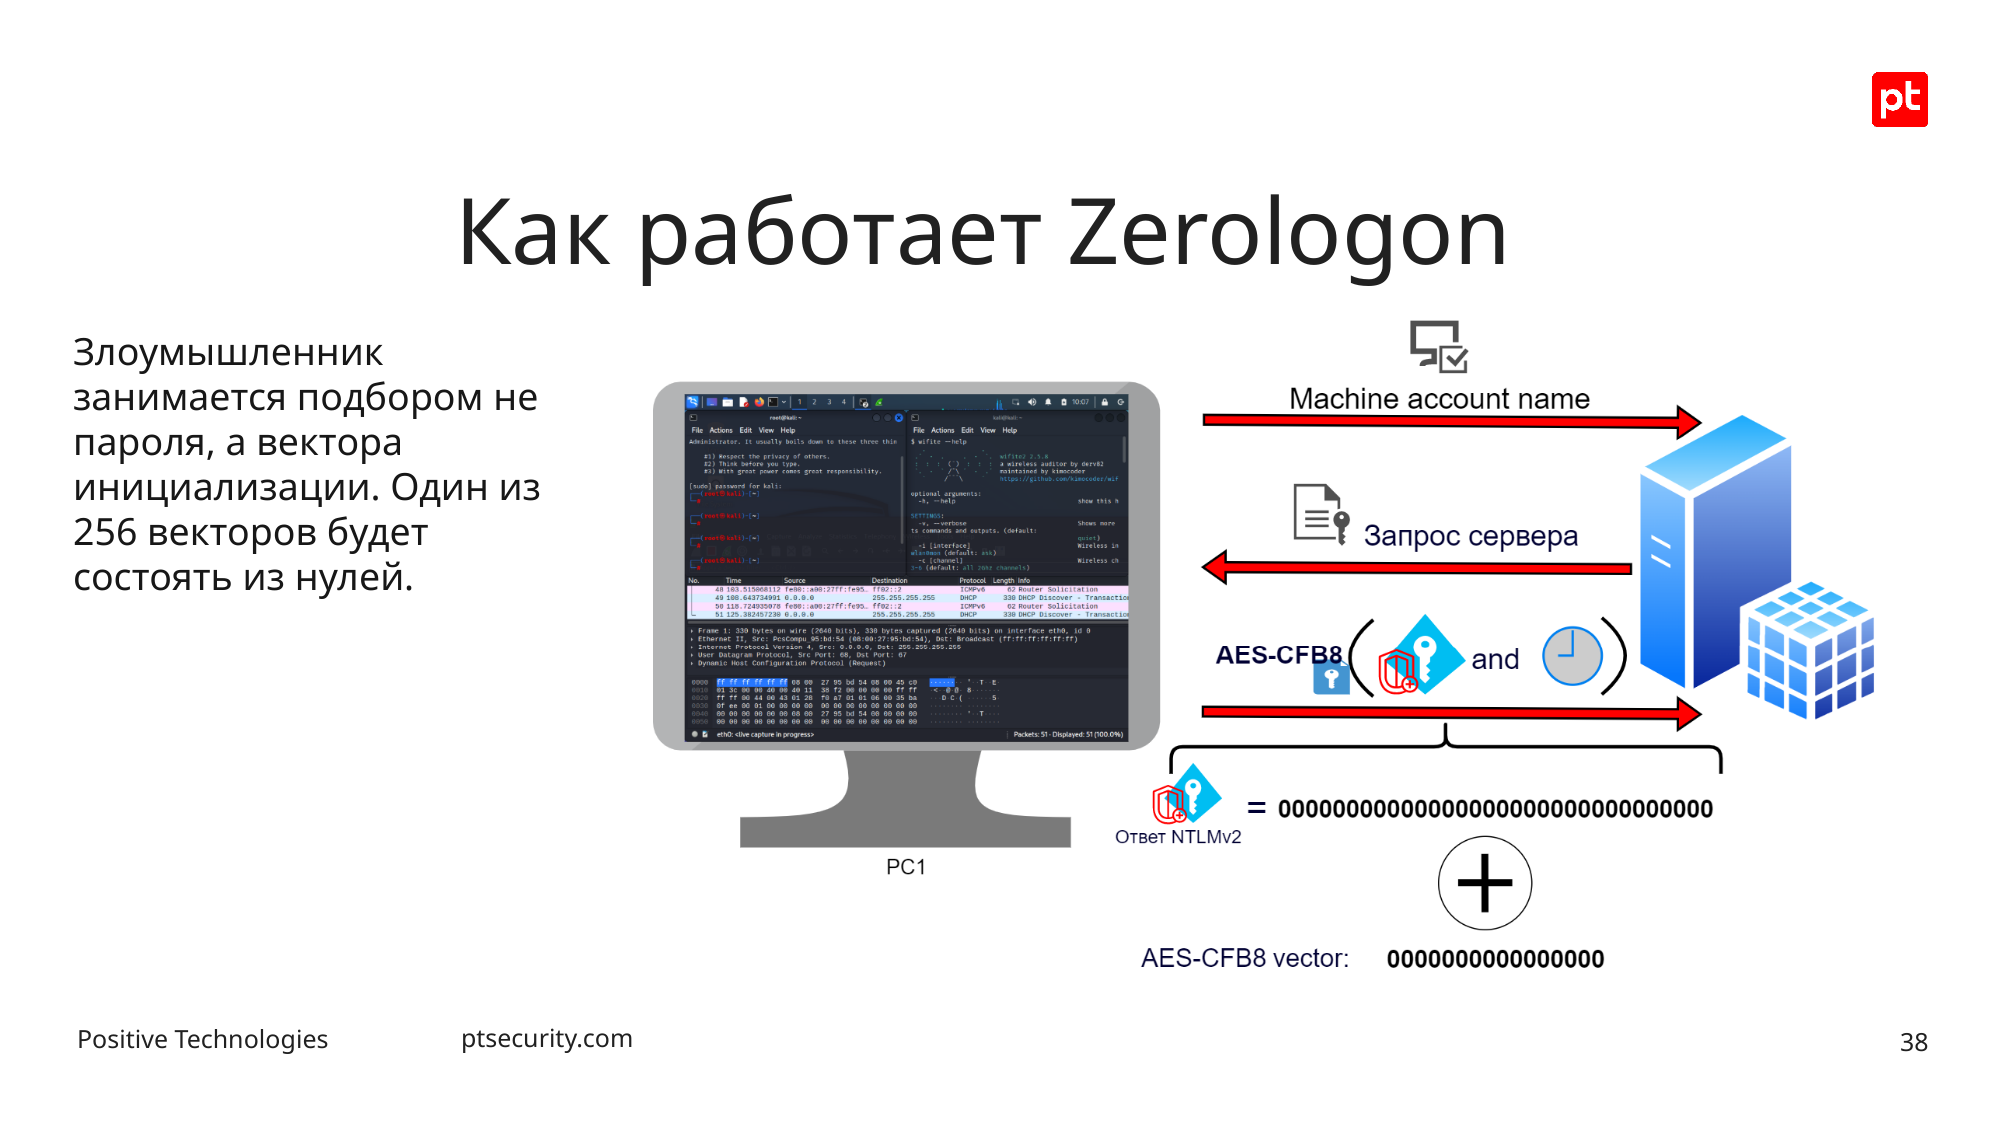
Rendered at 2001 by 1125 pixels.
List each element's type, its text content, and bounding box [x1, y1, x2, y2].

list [653, 319, 1884, 976]
slide_number 38 [1608, 1013, 1944, 1074]
picture [1872, 72, 1928, 127]
text_box Злоумышленник занимается подбором не пароля, а вектора инициализации. Один из 256 векторов будет состоять из нулей. [58, 320, 611, 605]
title Как работает Zerologon [439, 175, 1928, 356]
